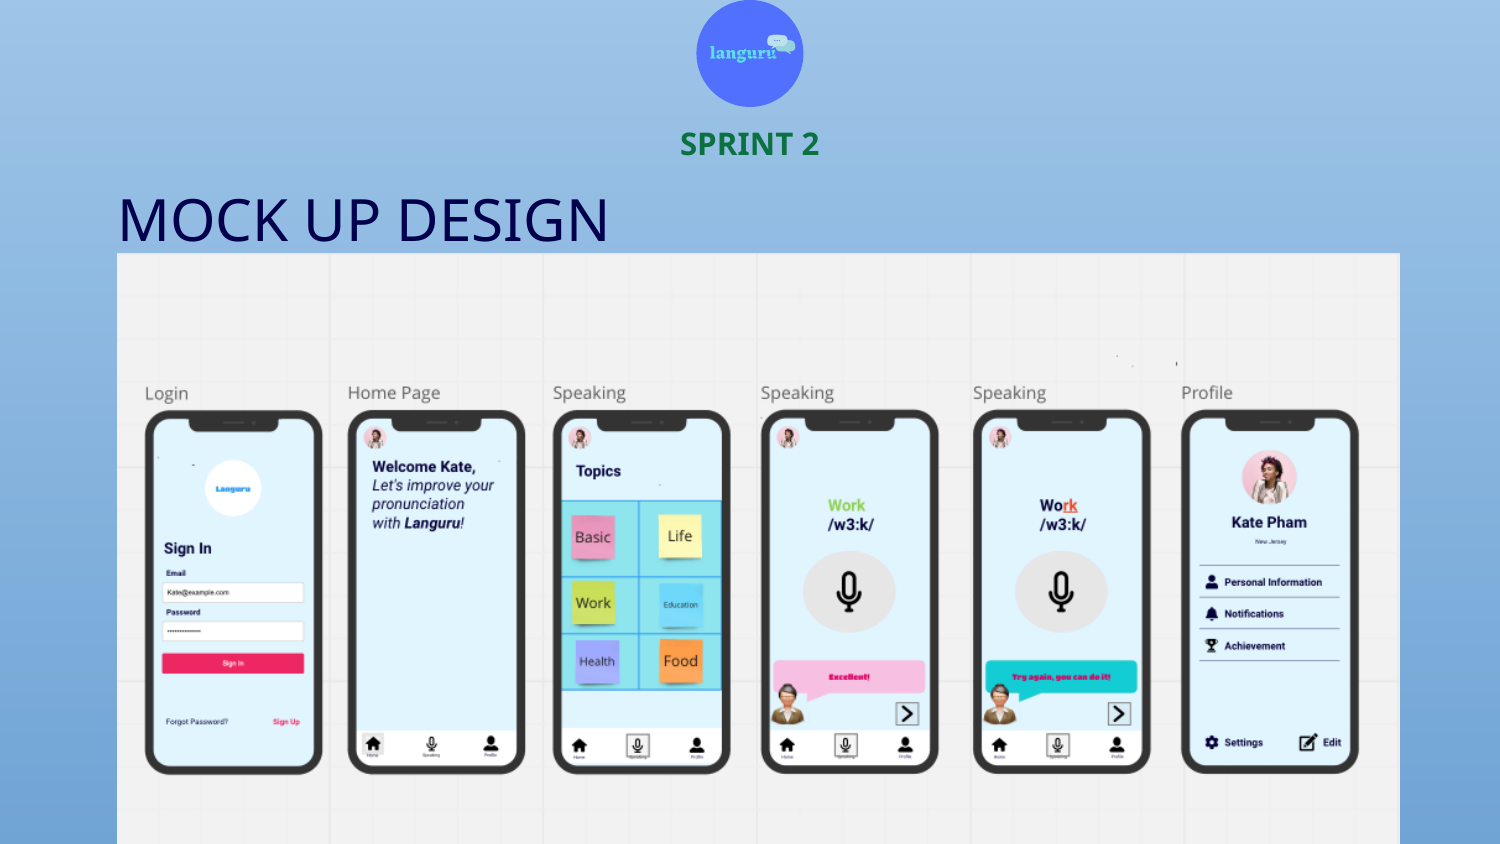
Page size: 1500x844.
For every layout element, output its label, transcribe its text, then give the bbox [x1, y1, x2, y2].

picture [696, 0, 804, 108]
text_box MOCK UP DESIGN [117, 183, 844, 252]
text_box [609, 5, 891, 177]
picture [117, 253, 1400, 844]
